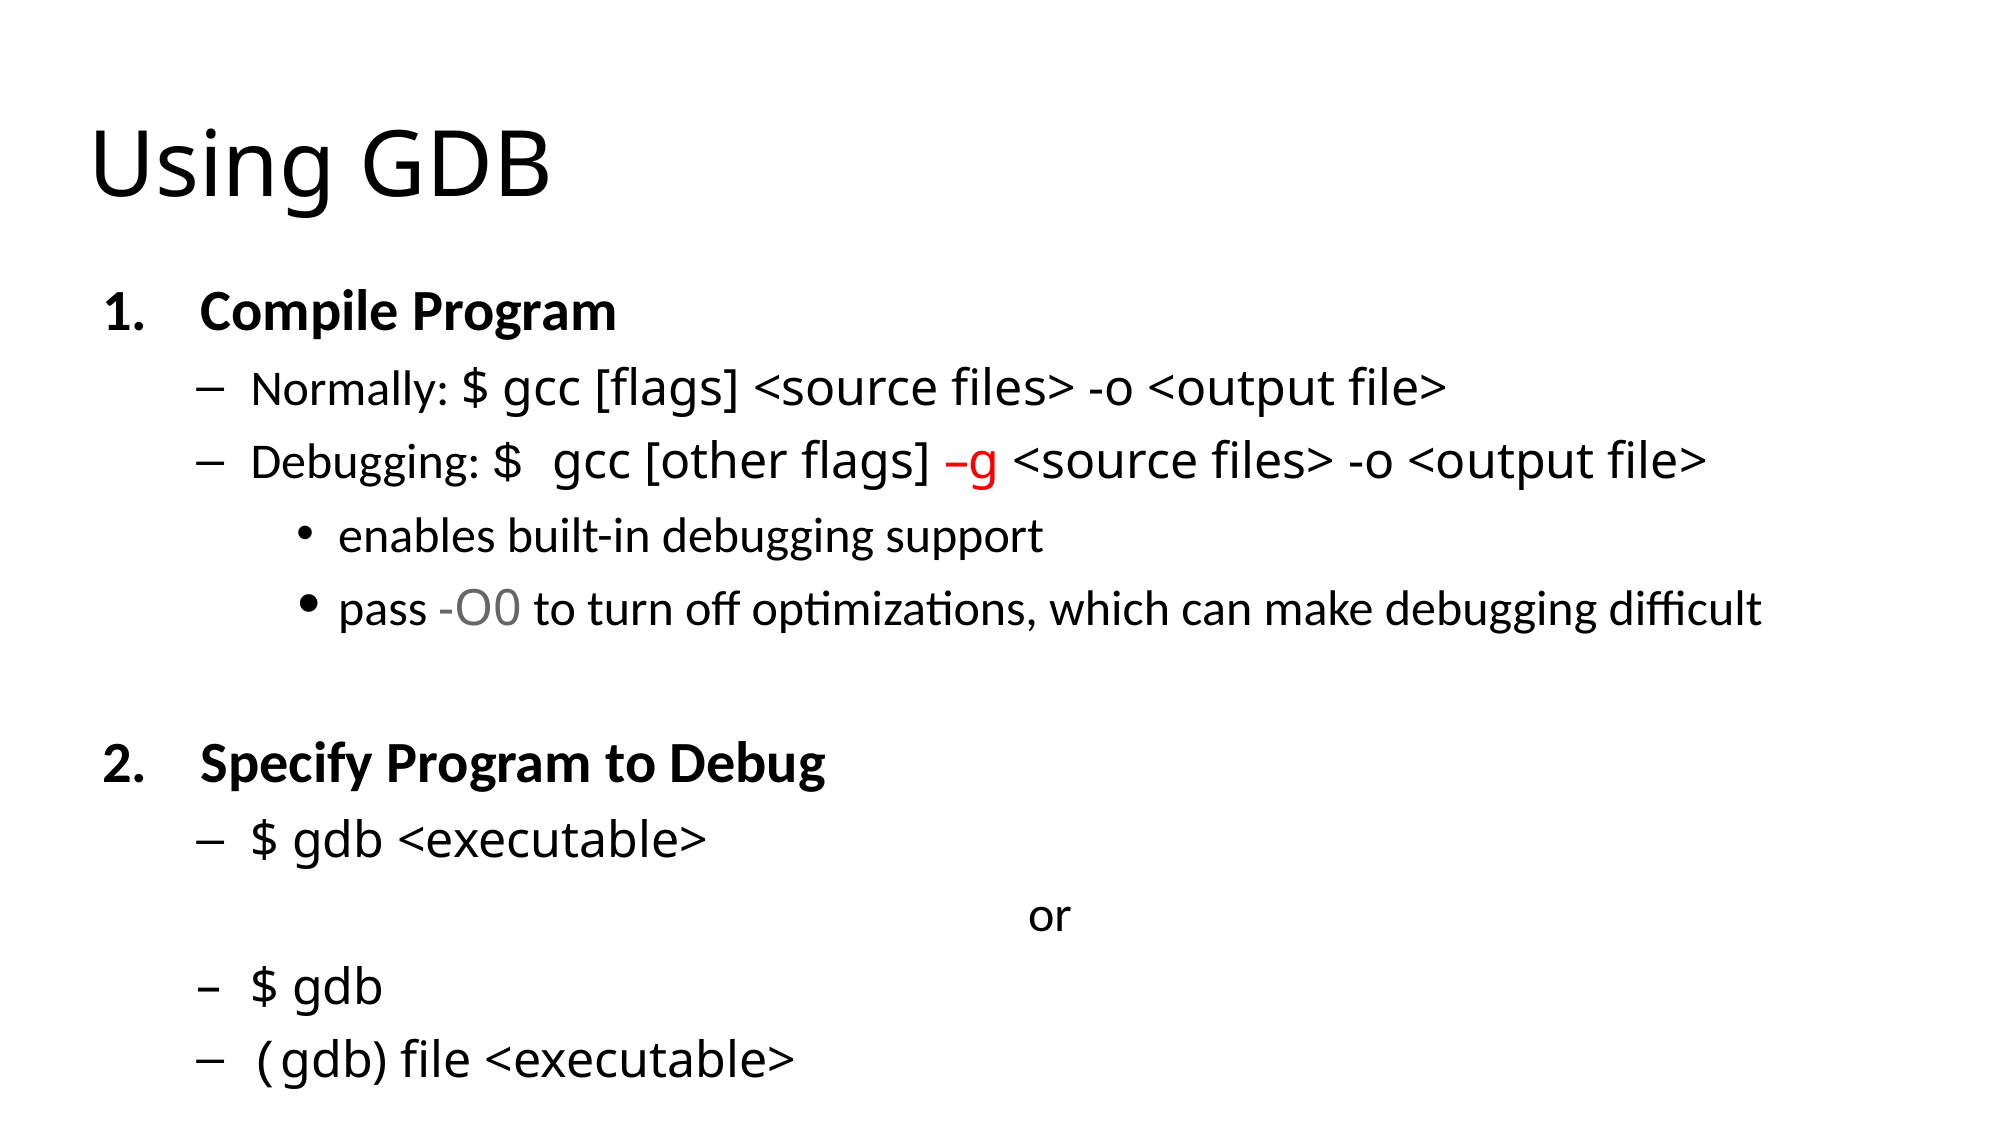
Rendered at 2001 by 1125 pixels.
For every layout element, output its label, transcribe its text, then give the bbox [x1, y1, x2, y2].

title Using GDB [68, 97, 1932, 223]
list Compile Program Normally: $ gcc [flags] <source files> -o <output file> Debugging: $ gcc [other flags] –g <source files> -o <output file> enables built-in debugging support pass -O0 to turn off optimizations, which can make debugging difficult Specify Program to Debug $ gdb <executable> or $ gdb (gdb) file <executable> [68, 252, 1932, 1000]
